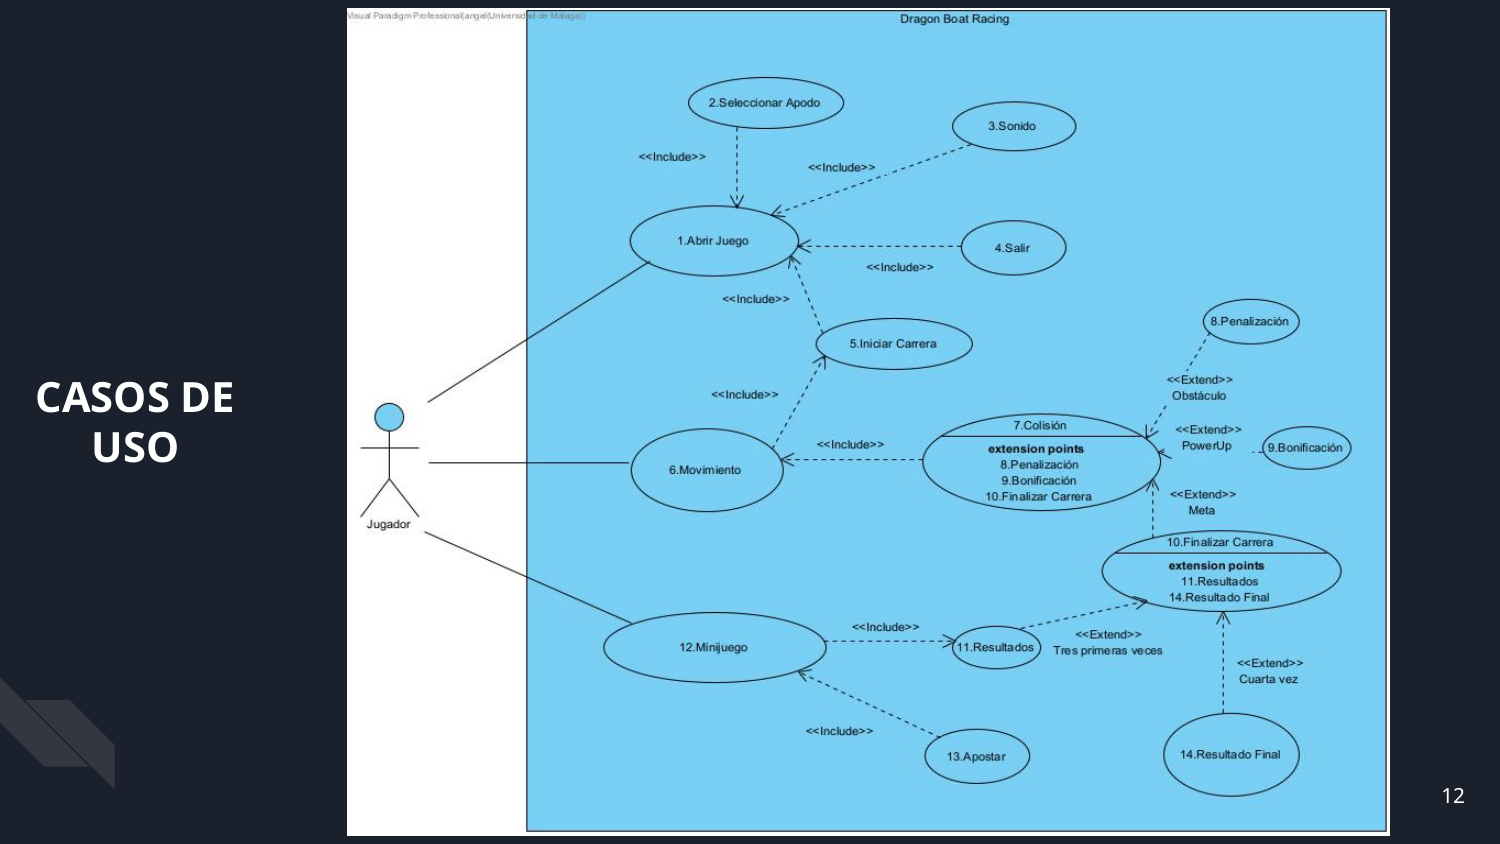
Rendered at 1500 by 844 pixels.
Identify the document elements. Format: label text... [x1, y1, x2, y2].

slide_number ‹#› [1395, 764, 1480, 830]
picture [347, 8, 1390, 836]
text_box CASOS DE USO [0, 356, 278, 487]
